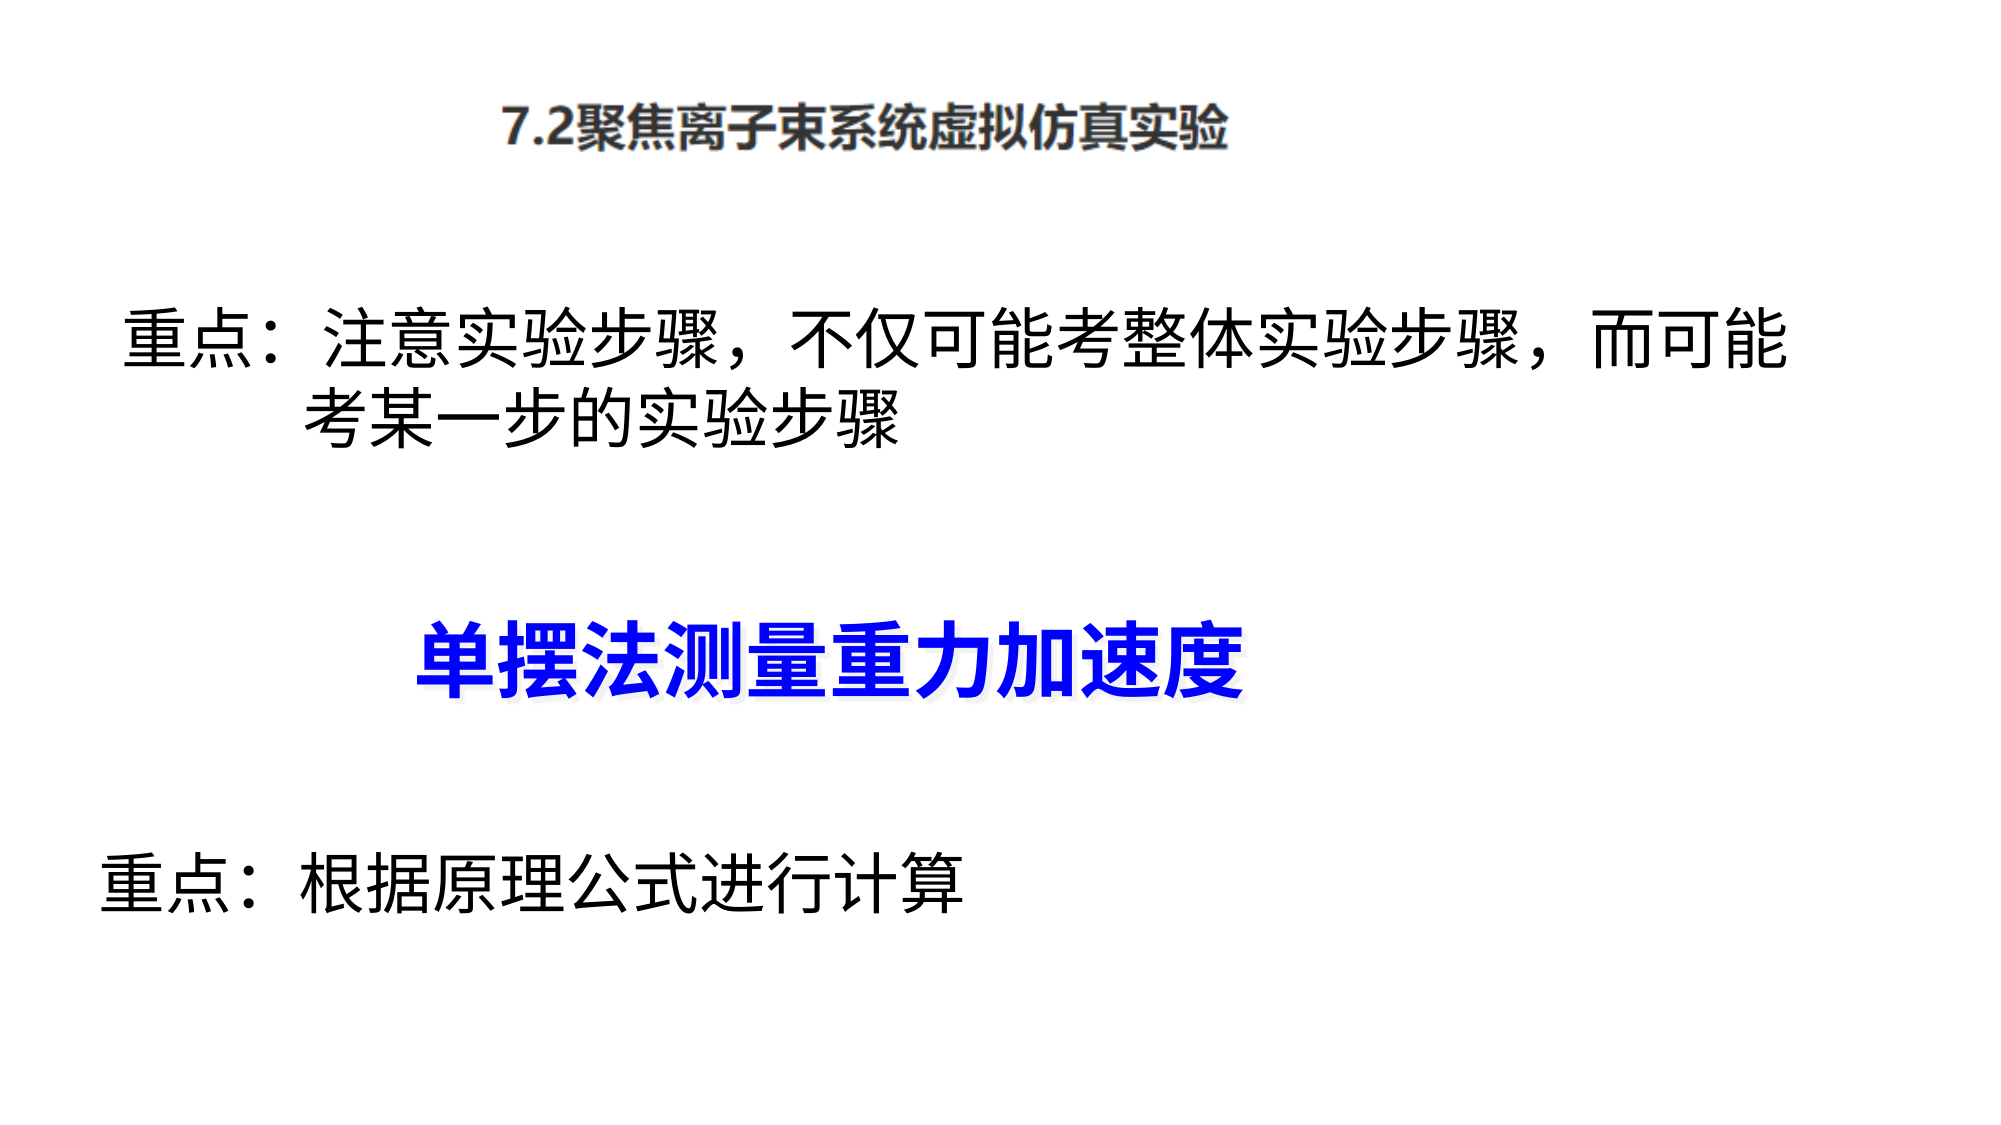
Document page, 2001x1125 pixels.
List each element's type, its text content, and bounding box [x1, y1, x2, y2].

text_box 重点：根据原理公式进行计算 [83, 834, 982, 930]
text_box 单摆法测量重力加速度 [80, 529, 1579, 788]
picture [358, 20, 1392, 275]
text_box 重点：注意实验步骤，不仅可能考整体实验步骤，而可能 考某一步的实验步骤 [106, 289, 1805, 465]
